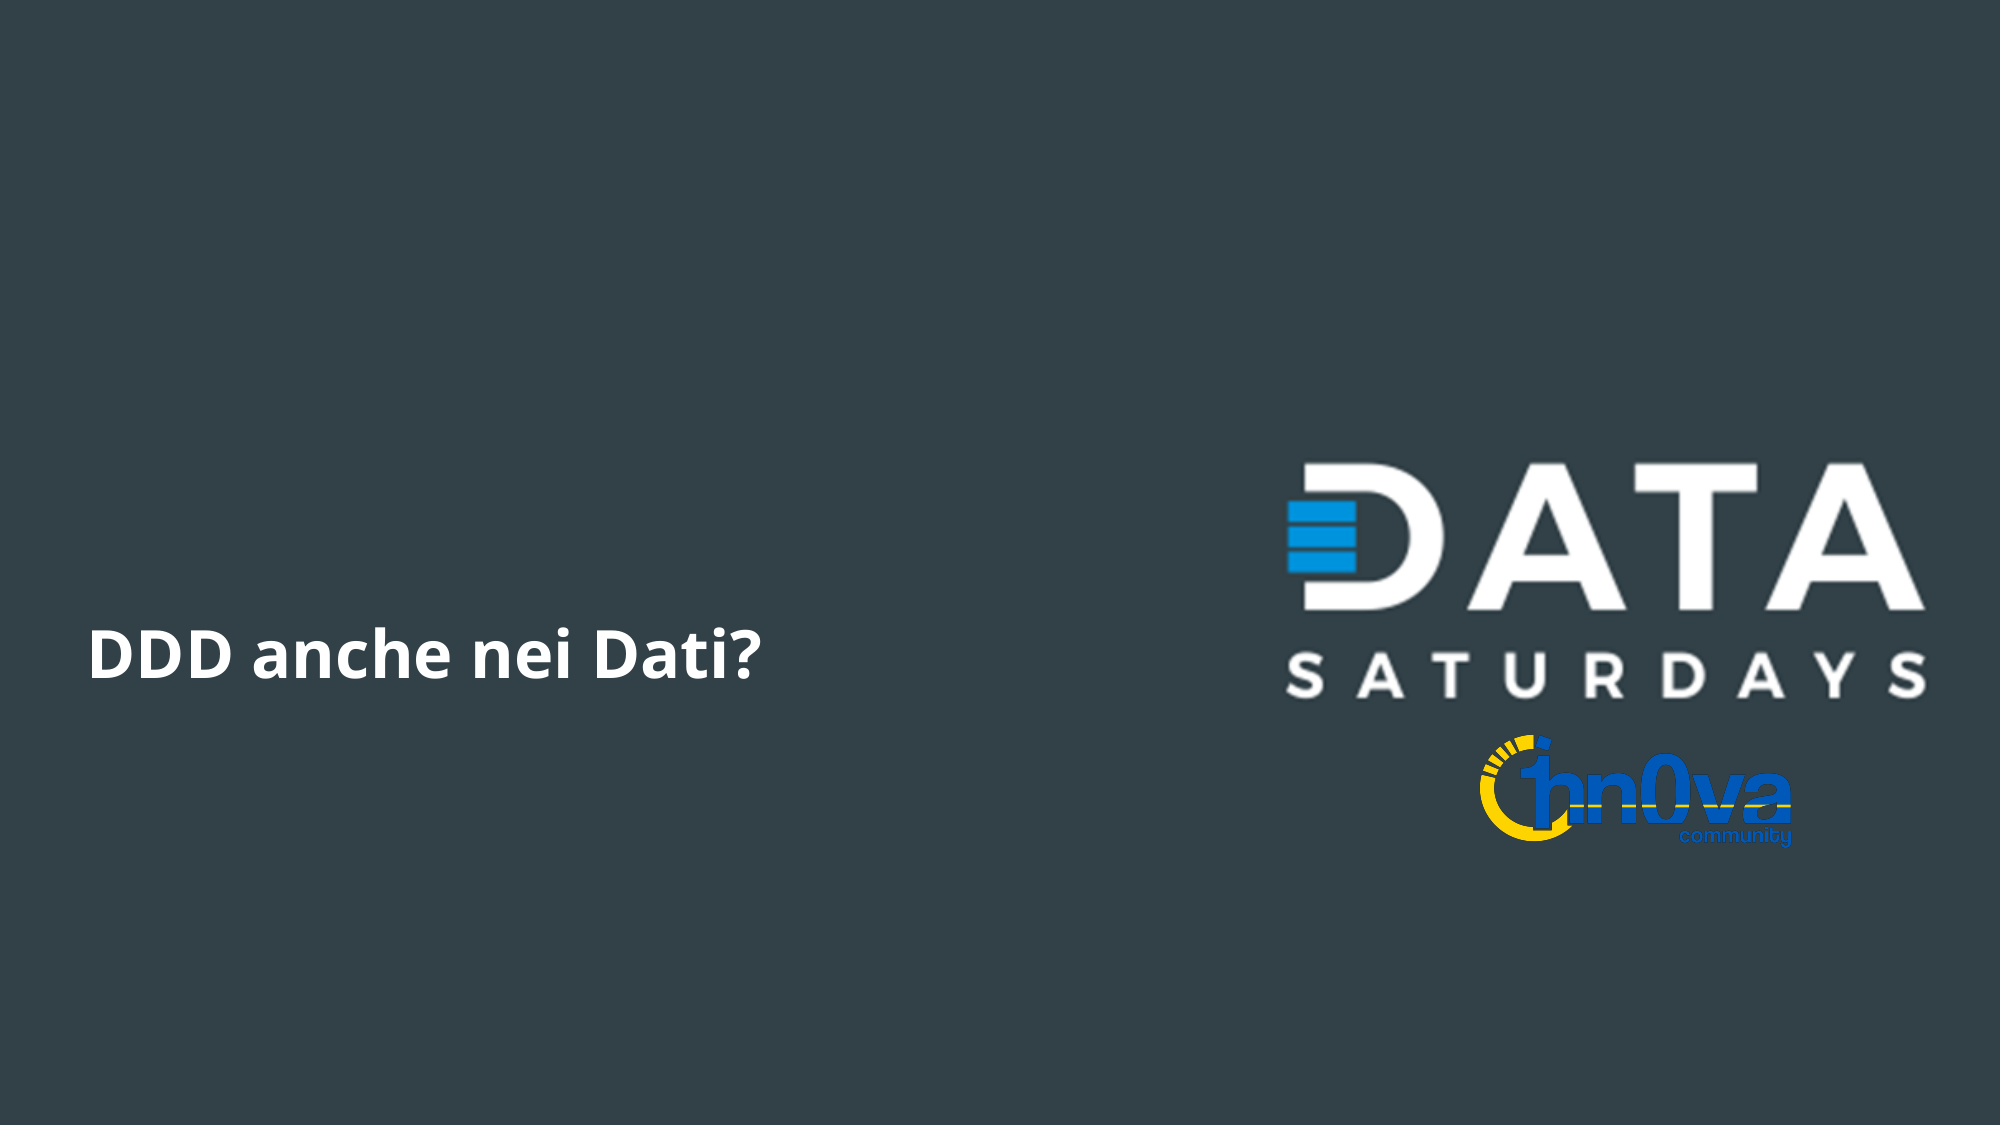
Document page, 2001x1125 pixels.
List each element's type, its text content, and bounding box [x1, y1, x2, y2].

title DDD anche nei Dati? [71, 459, 1246, 855]
picture [1247, 428, 1965, 851]
